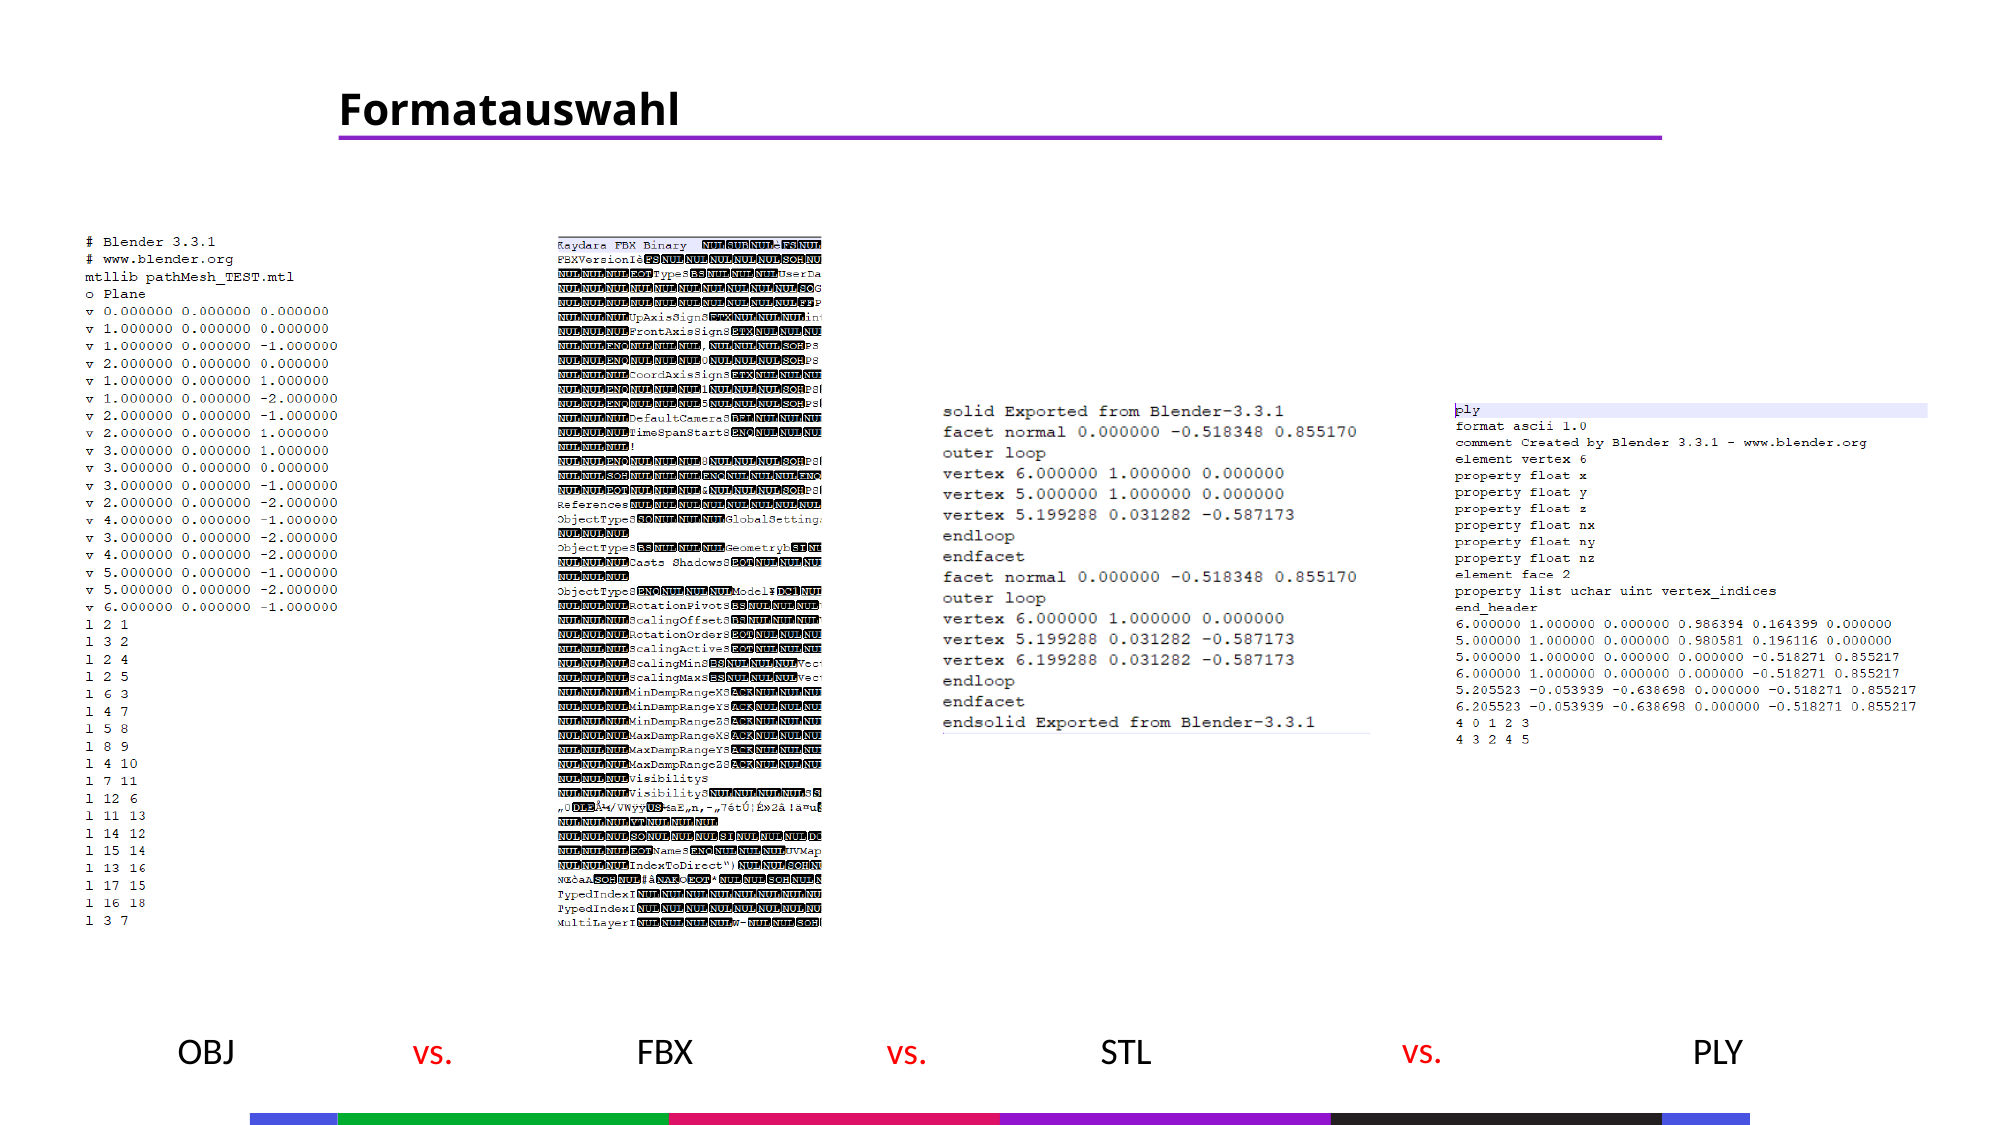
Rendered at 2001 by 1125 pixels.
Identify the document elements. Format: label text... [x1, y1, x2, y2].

picture [558, 236, 822, 930]
text_box vs. [871, 1019, 943, 1080]
text_box OBJ [162, 1019, 250, 1080]
text_box PLY [1678, 1019, 1759, 1080]
picture [942, 403, 1371, 735]
text_box STL [1085, 1019, 1167, 1080]
picture [85, 236, 357, 929]
text_box Formatauswahl [338, 82, 1467, 135]
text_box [249, 1113, 1750, 1125]
text_box vs. [397, 1019, 469, 1080]
text_box FBX [622, 1019, 709, 1080]
picture [1454, 403, 1928, 755]
text_box vs. [1387, 1019, 1458, 1079]
